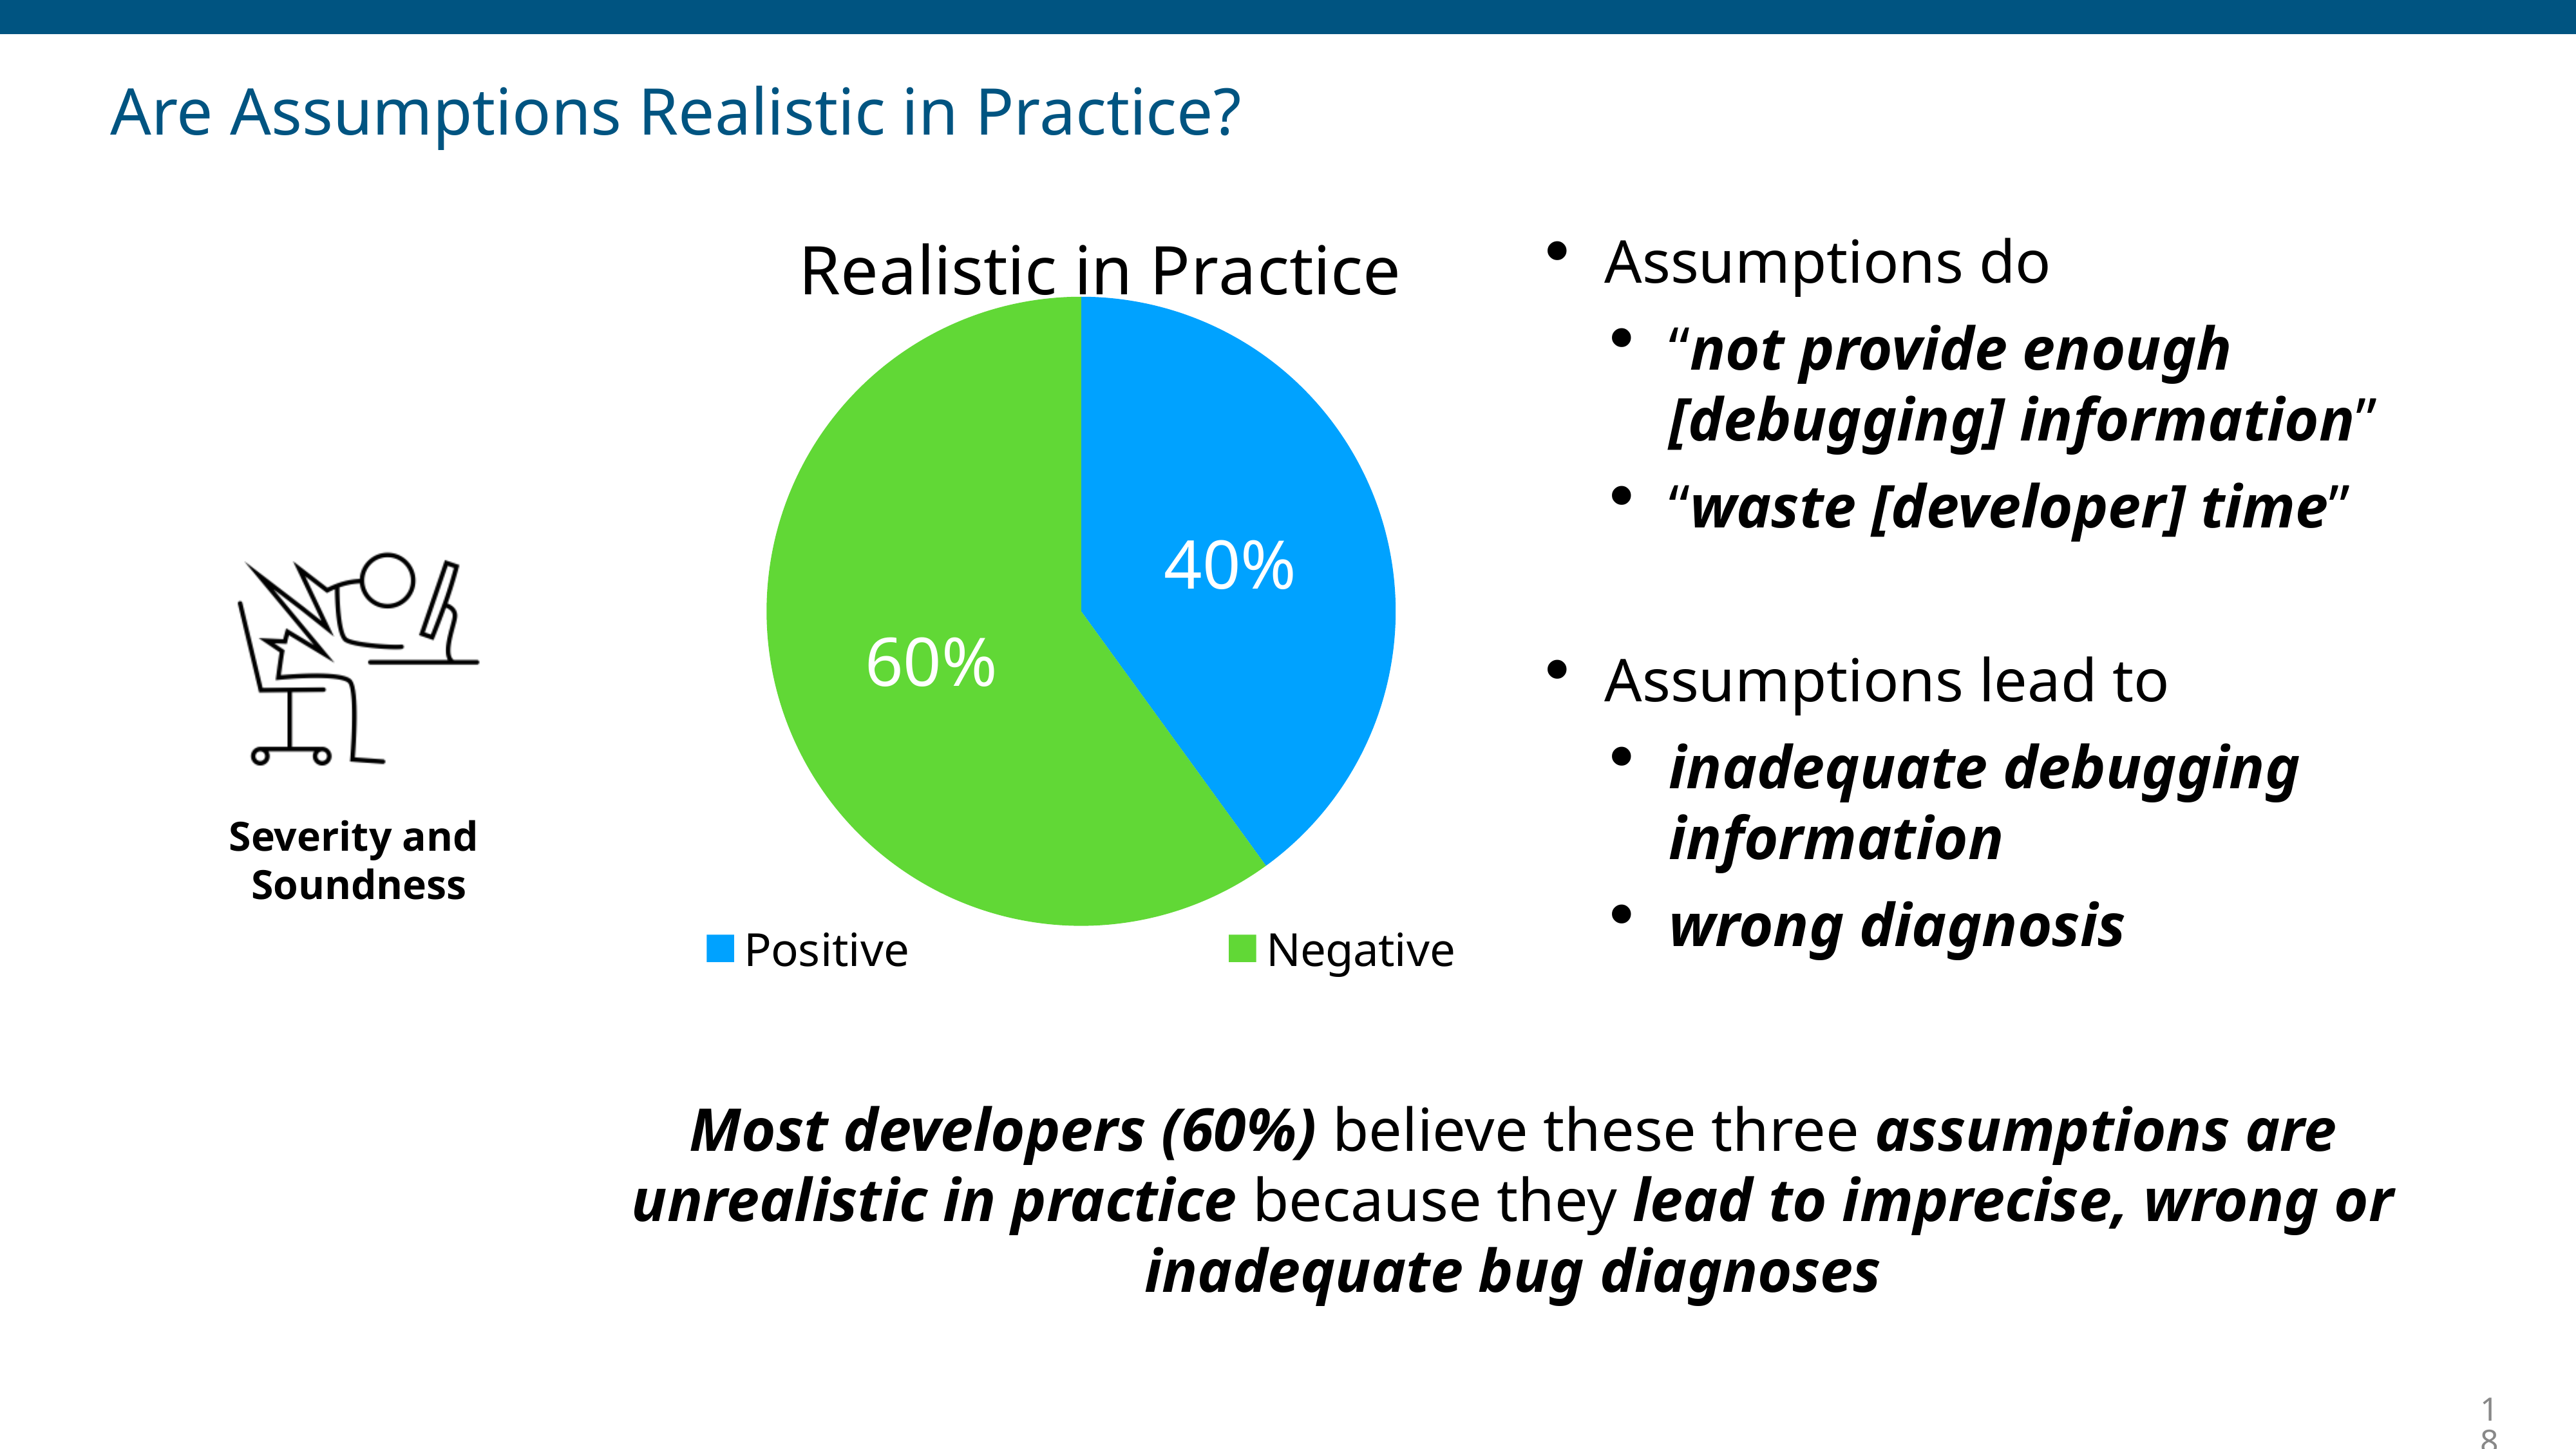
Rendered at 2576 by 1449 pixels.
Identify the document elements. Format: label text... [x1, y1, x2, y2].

chart [402, 202, 1761, 998]
title Are Assumptions Realistic in Practice? [100, 48, 2188, 169]
list Most developers (60%) believe these three assumptions are unrealistic in practice because they lead to imprecise, wrong or inadequate bug diagnoses [576, 1084, 2451, 1354]
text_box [169, 525, 402, 924]
slide_number 18 [2470, 1381, 2526, 1439]
text_box Assumptions do “not provide enough [debugging] information” “waste [developer] time” Assumptions lead to inadequate debugging information wrong diagnosis [1539, 216, 2444, 1016]
